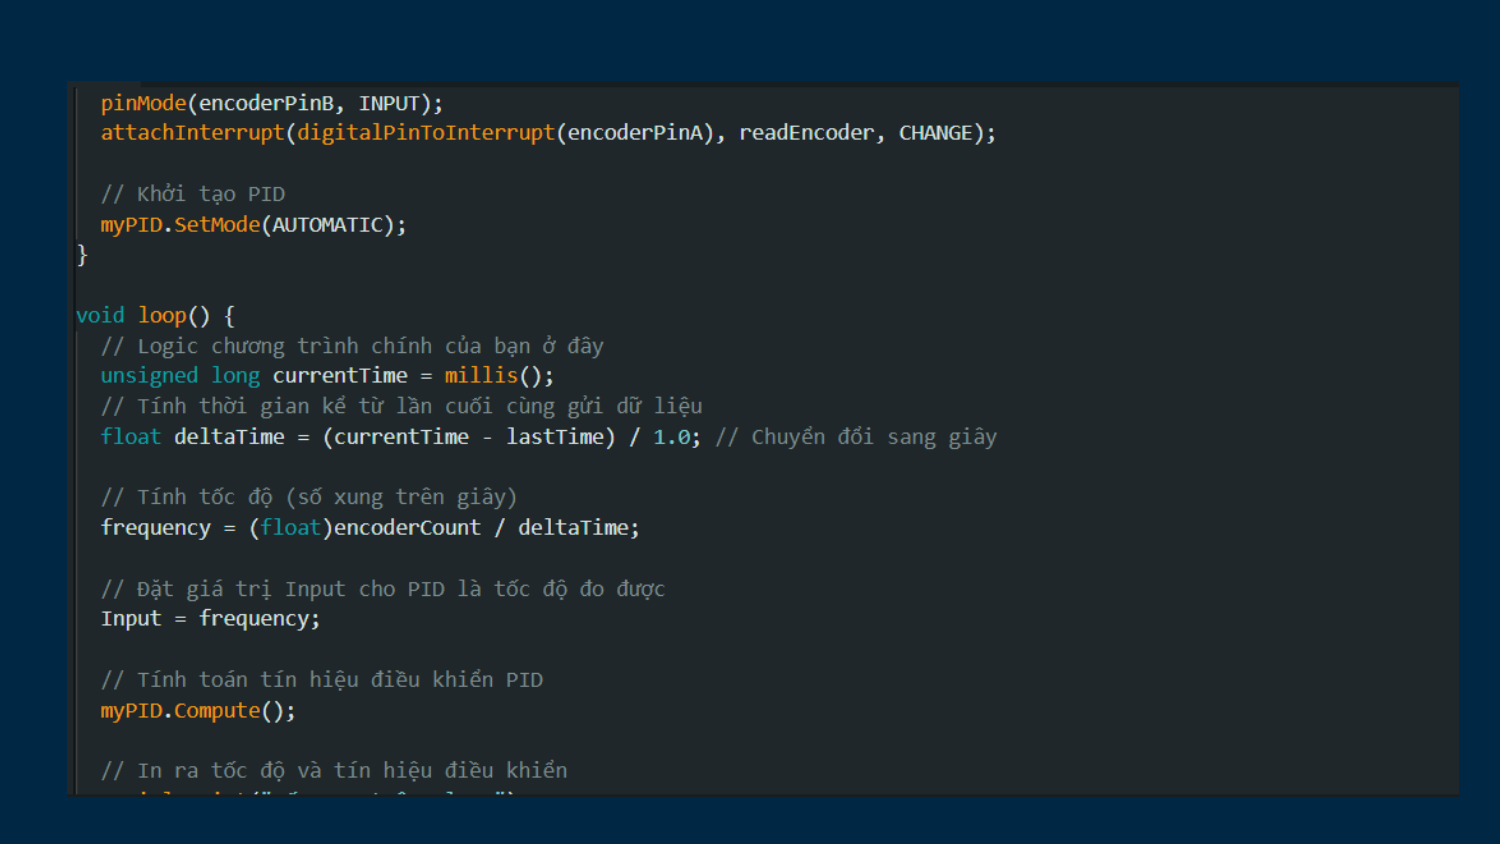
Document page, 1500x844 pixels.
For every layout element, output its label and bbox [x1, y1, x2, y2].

picture [67, 81, 1460, 797]
